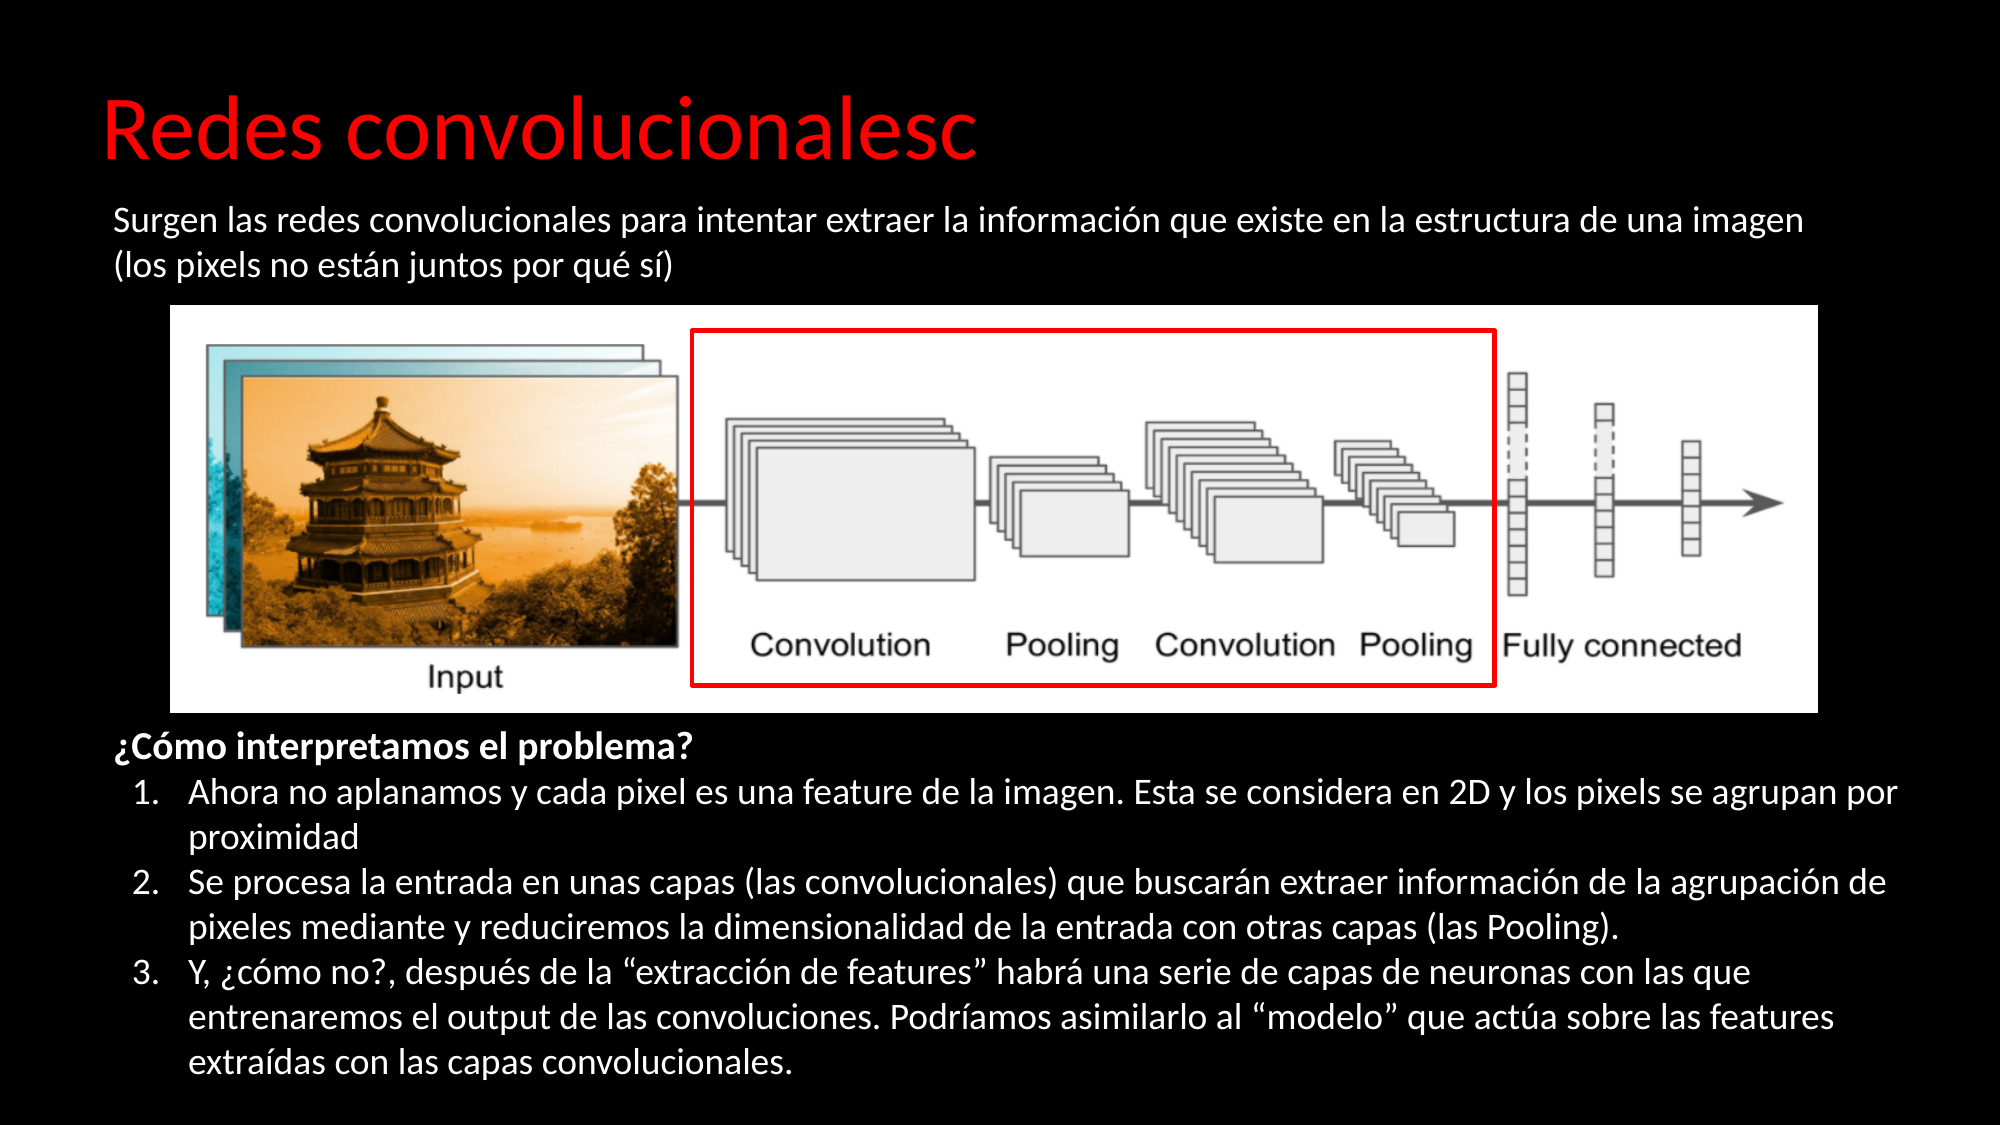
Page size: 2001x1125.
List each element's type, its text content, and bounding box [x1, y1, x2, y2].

title Redes convolucionalesc [86, 72, 1818, 190]
text_box ¿Cómo interpretamos el problema? Ahora no aplanamos y cada pixel es una feature de la imagen. Esta se considera en 2D y los pixels se agrupan por proximidad Se procesa la entrada en unas capas (las convolucionales) que buscarán extraer información de la agrupación de pixeles mediante y reduciremos la dimensionalidad de la entrada con otras capas (las Pooling). Y, ¿cómo no?, después de la “extracción de features” habrá una serie de capas de neuronas con las que entrenaremos el output de las convoluciones. Podríamos asimilarlo al “modelo” que actúa sobre las features extraídas con las capas convolucionales. [98, 712, 1930, 1125]
picture [169, 304, 1819, 713]
text_box Surgen las redes convolucionales para intentar extraer la información que existe en la estructura de una imagen (los pixels no están juntos por qué sí) [98, 187, 1855, 423]
